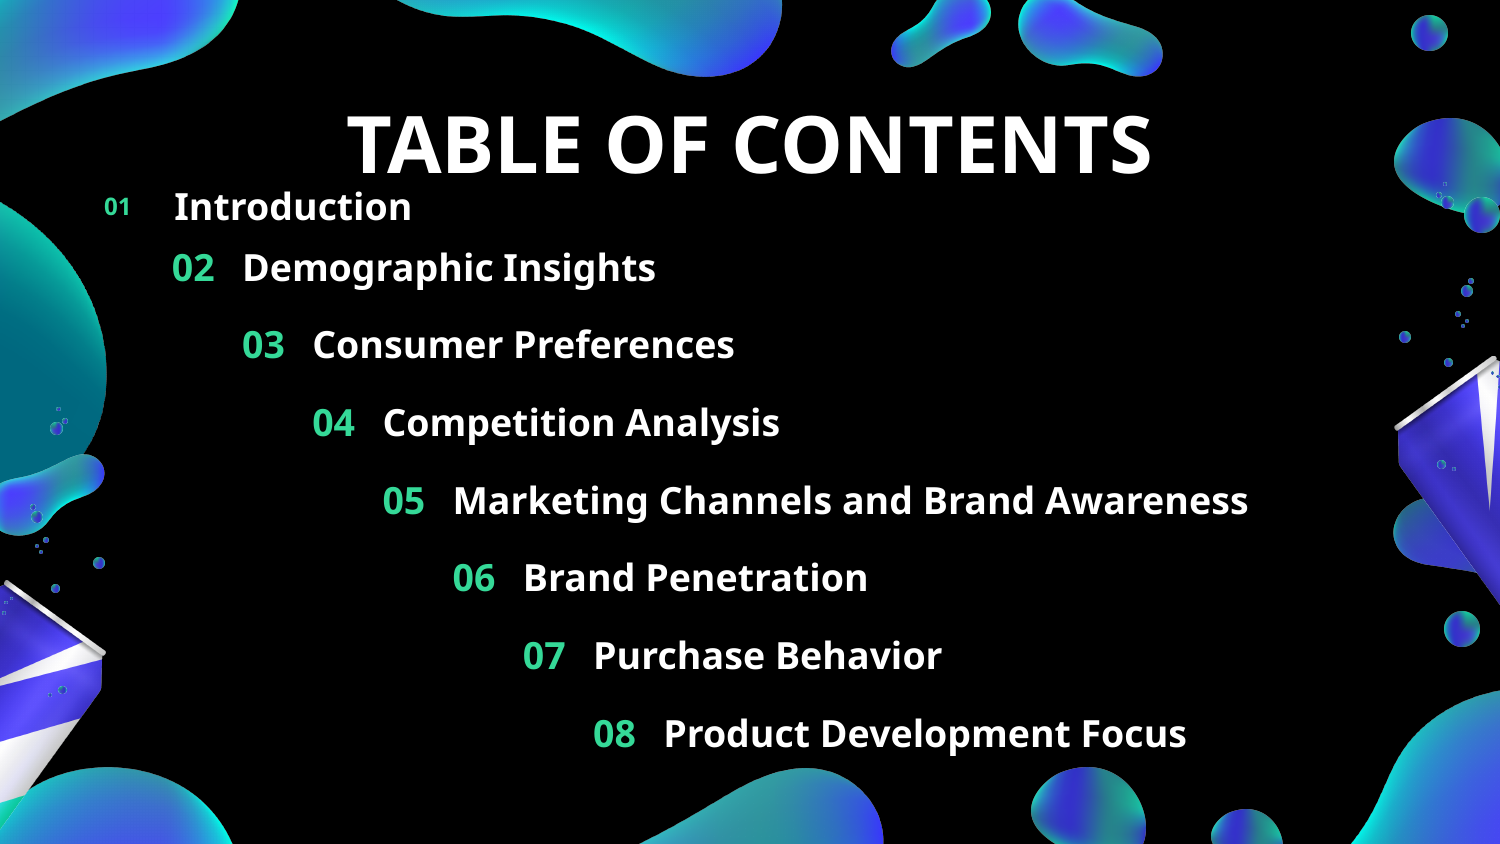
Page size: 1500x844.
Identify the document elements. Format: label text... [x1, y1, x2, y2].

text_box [522, 624, 970, 685]
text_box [592, 702, 1310, 762]
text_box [241, 314, 753, 374]
title TABLE OF CONTENTS [118, 88, 1382, 195]
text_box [382, 469, 1294, 529]
picture [1399, 331, 1411, 343]
picture [1004, 0, 1171, 88]
picture [1411, 15, 1448, 51]
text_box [171, 236, 683, 296]
picture [401, 762, 884, 844]
picture [1461, 285, 1473, 297]
title 01 [104, 175, 211, 235]
picture [1394, 118, 1500, 233]
picture [1151, 356, 1500, 844]
picture [880, 0, 999, 70]
picture [0, 580, 241, 844]
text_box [312, 391, 823, 452]
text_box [452, 546, 899, 607]
picture [0, 0, 254, 537]
picture [1031, 767, 1146, 844]
picture [93, 557, 105, 569]
picture [392, 0, 811, 88]
title Introduction [211, 195, 985, 235]
